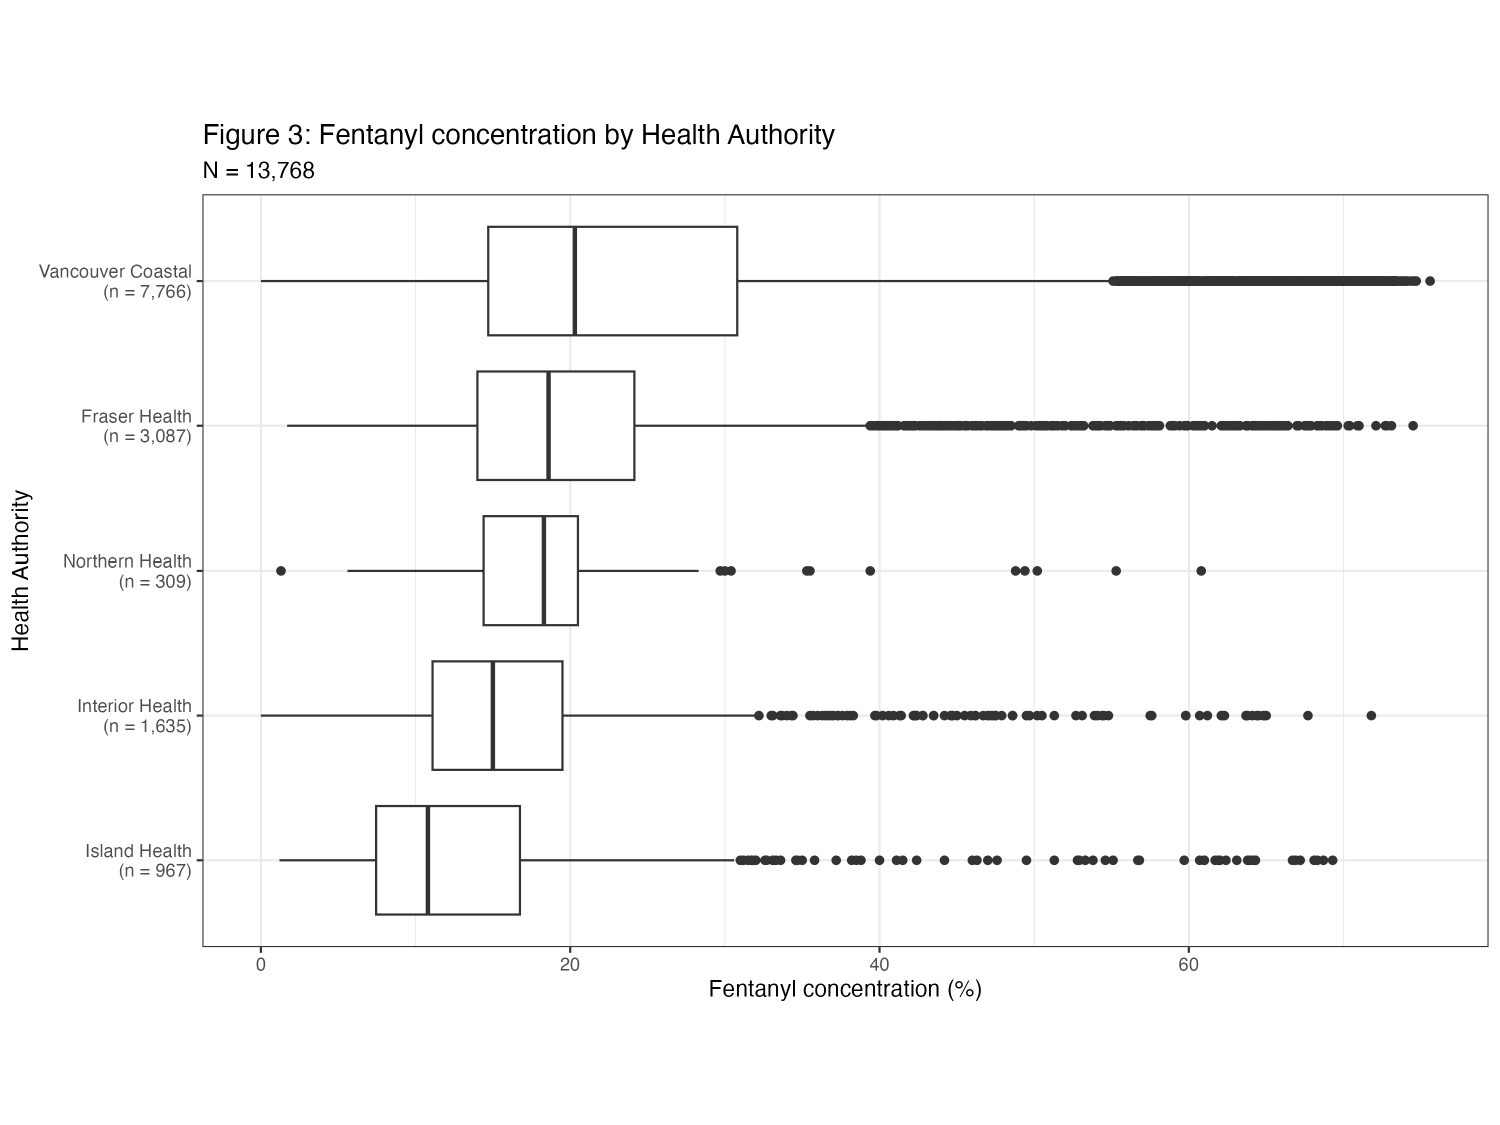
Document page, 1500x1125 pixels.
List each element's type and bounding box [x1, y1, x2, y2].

picture [0, 112, 1500, 1013]
